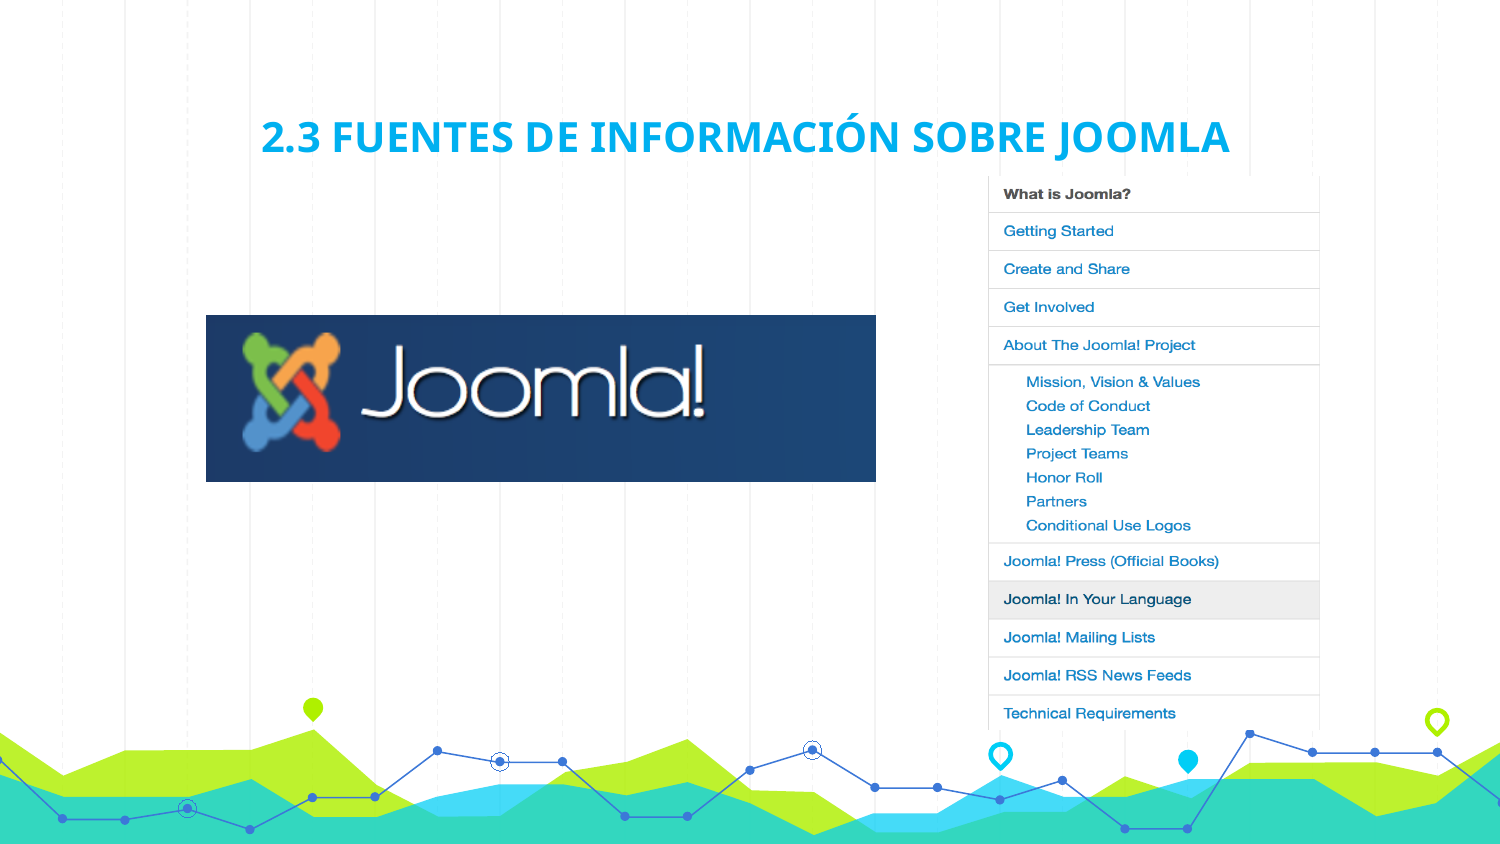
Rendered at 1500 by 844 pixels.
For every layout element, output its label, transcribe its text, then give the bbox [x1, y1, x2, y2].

picture [206, 314, 876, 482]
title 2.3 FUENTES DE INFORMACIÓN SOBRE JOOMLA [171, 58, 1321, 177]
picture [988, 175, 1320, 730]
